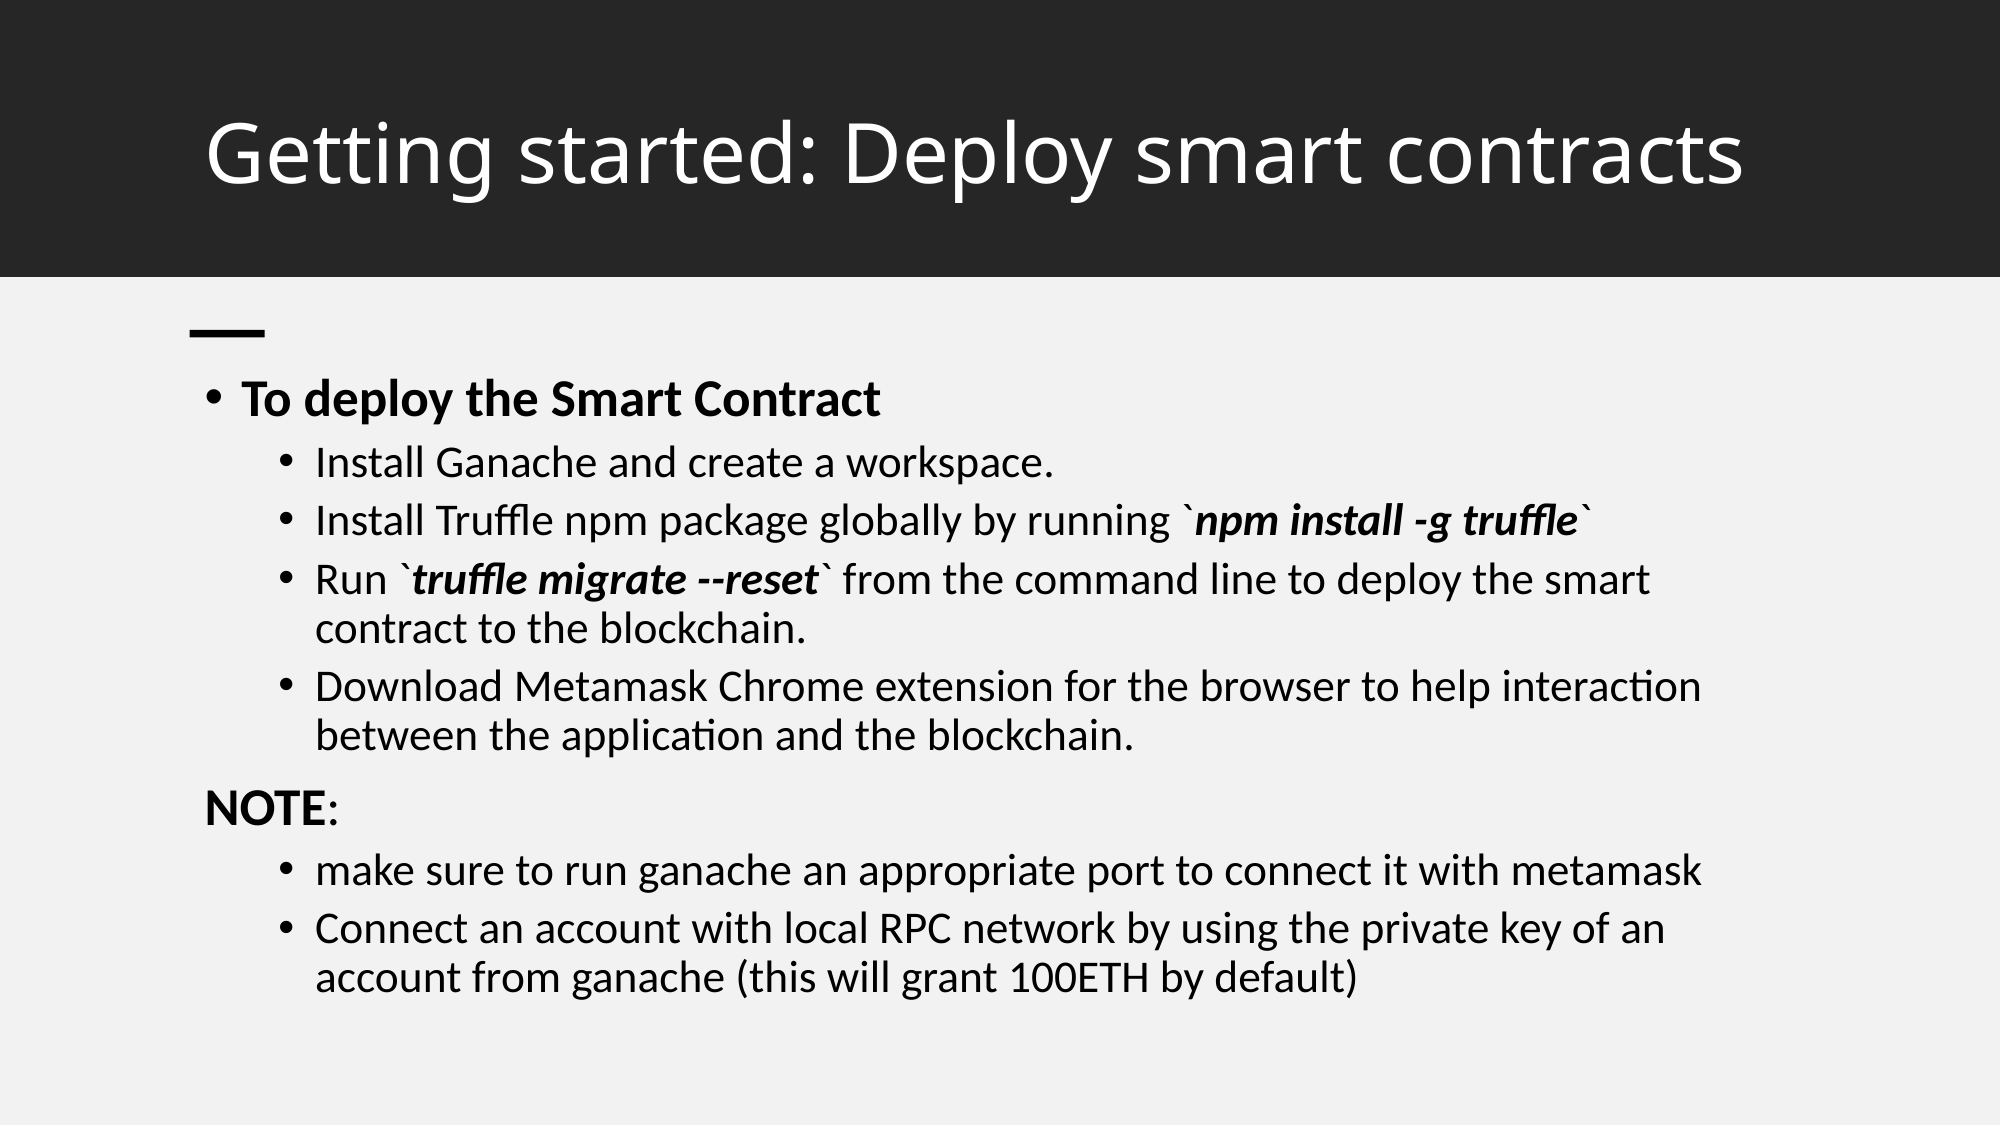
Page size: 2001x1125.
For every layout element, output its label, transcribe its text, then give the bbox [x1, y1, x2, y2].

text_box [0, 0, 2000, 276]
text_box [0, 276, 2000, 1125]
list To deploy the Smart Contract Install Ganache and create a workspace. Install Truffle npm package globally by running `npm install -g truffle` Run `truffle migrate --reset` from the command line to deploy the smart contract to the blockchain. Download Metamask Chrome extension for the browser to help interaction between the application and the blockchain. NOTE: make sure to run ganache an appropriate port to connect it with metamask Connect an account with local RPC network by using the private key of an account from ganache (this will grant 100ETH by default) [189, 363, 1811, 1014]
text_box [189, 329, 266, 338]
title Getting started: Deploy smart contracts [189, 104, 1812, 253]
